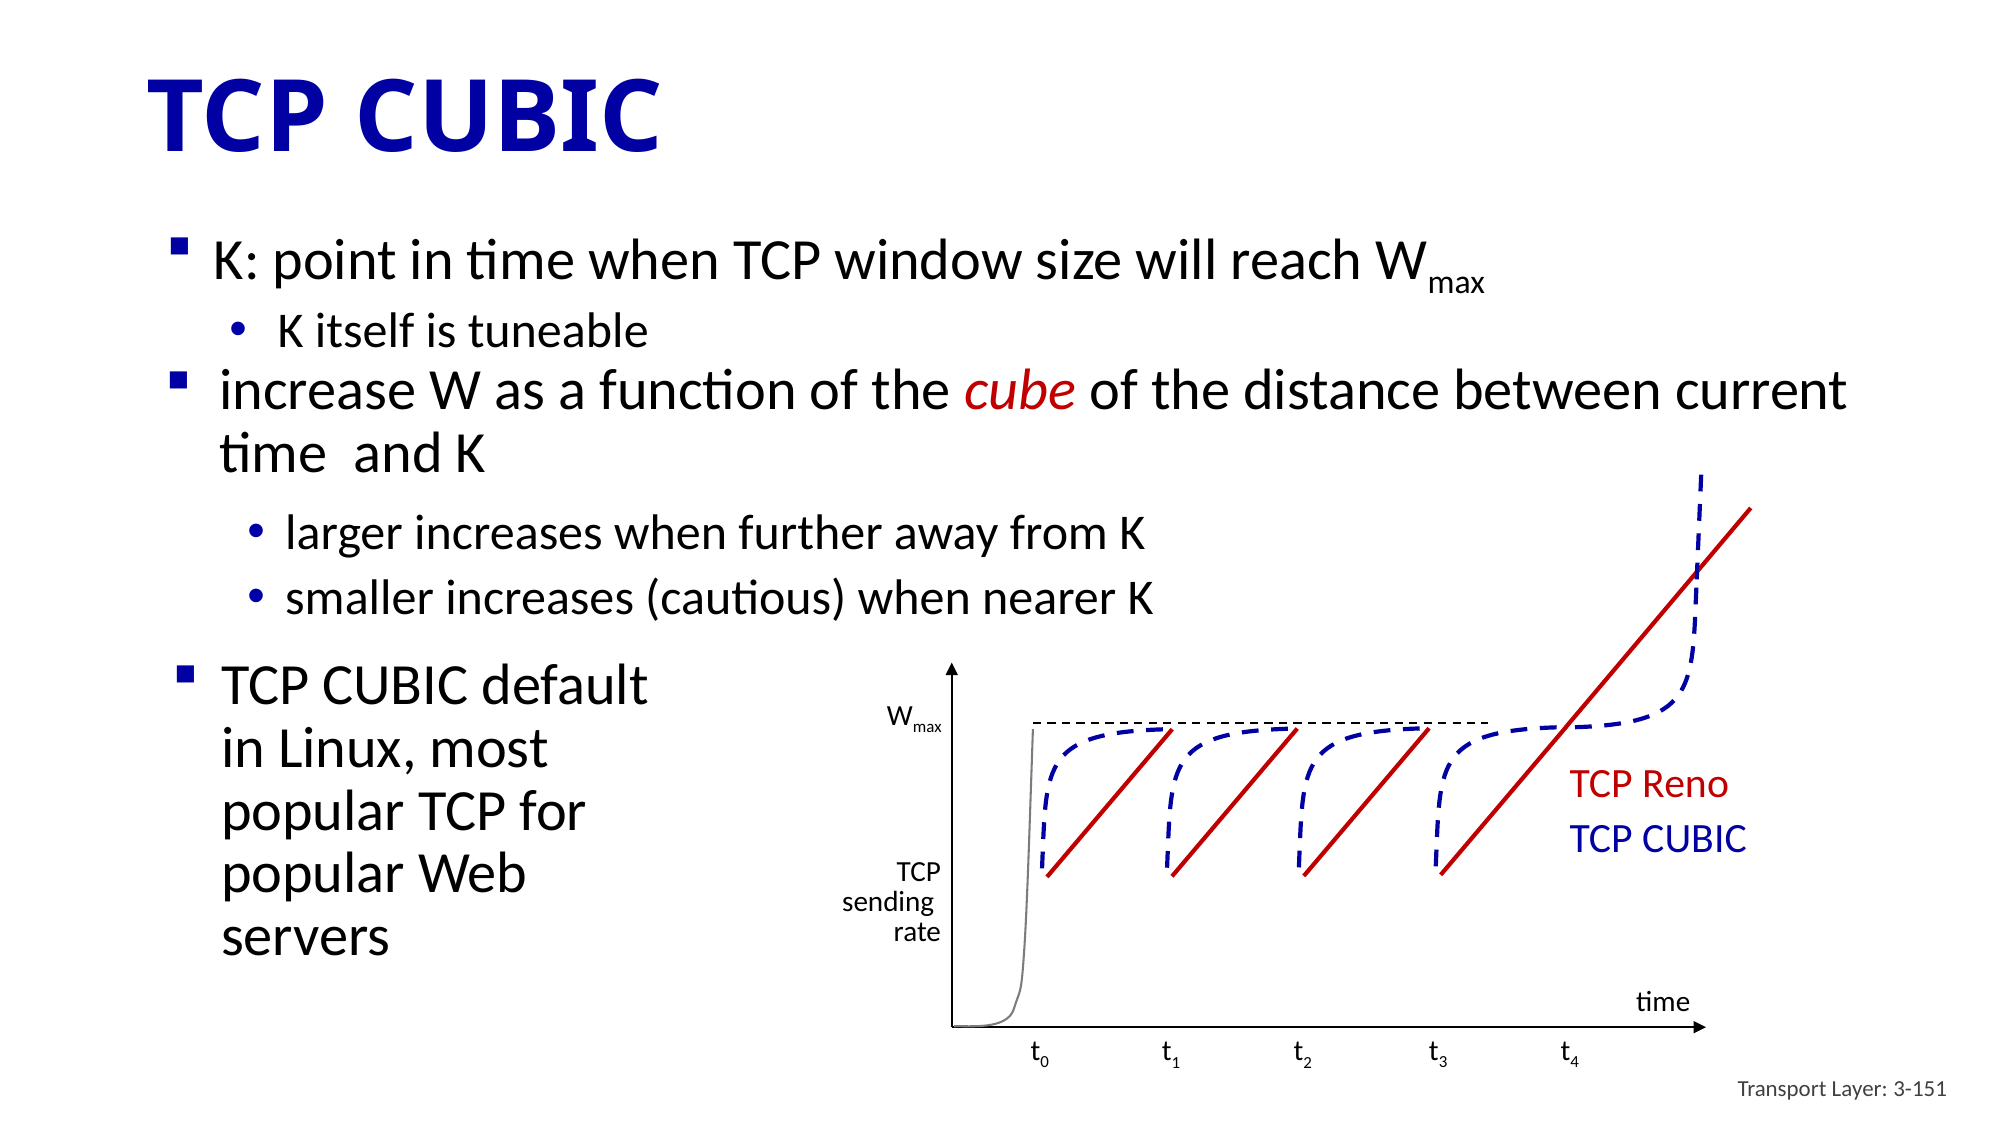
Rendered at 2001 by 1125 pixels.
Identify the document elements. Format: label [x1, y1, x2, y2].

slide_number [1512, 1056, 1963, 1117]
title [131, 45, 2000, 193]
text_box [128, 214, 1963, 1073]
